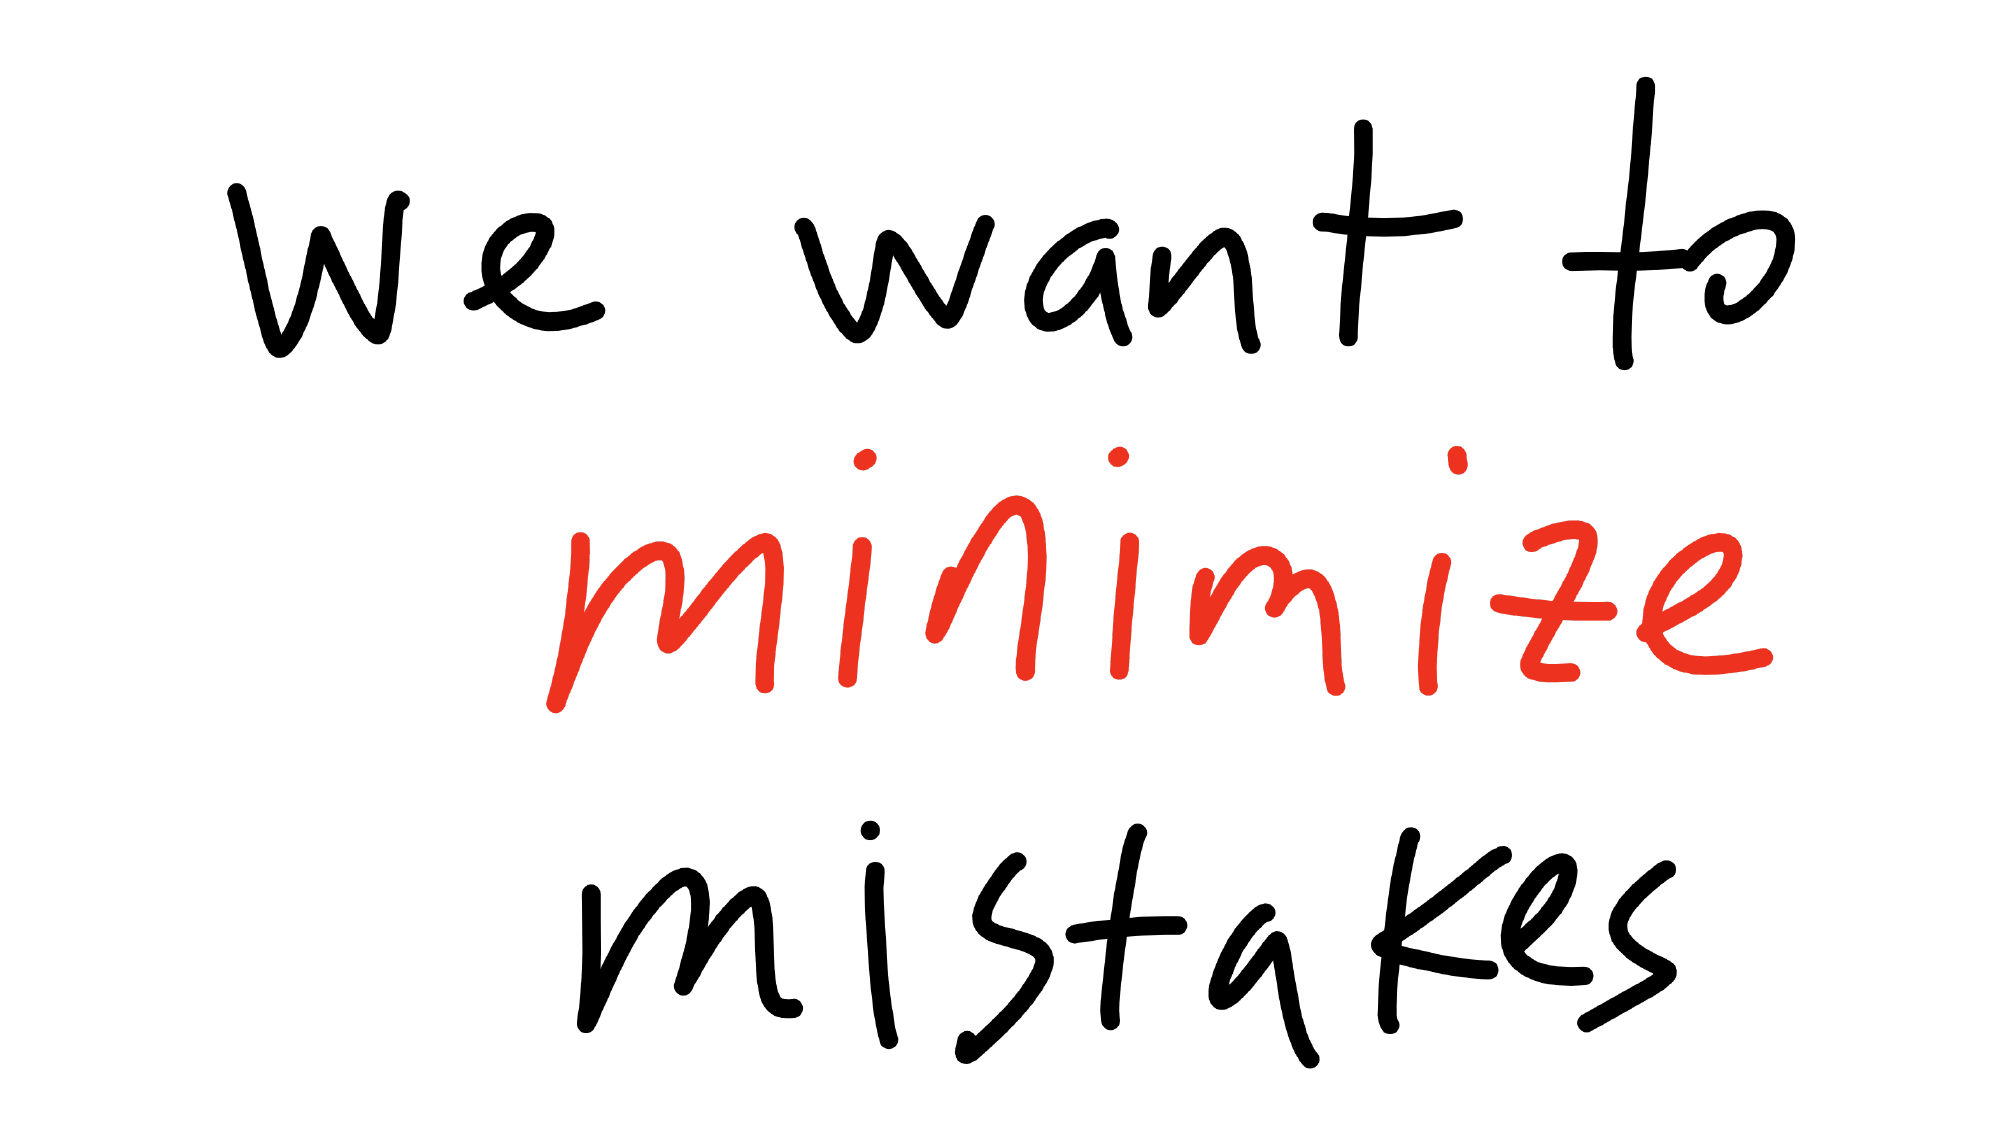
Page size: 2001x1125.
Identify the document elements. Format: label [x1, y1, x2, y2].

picture [204, 56, 1796, 1069]
